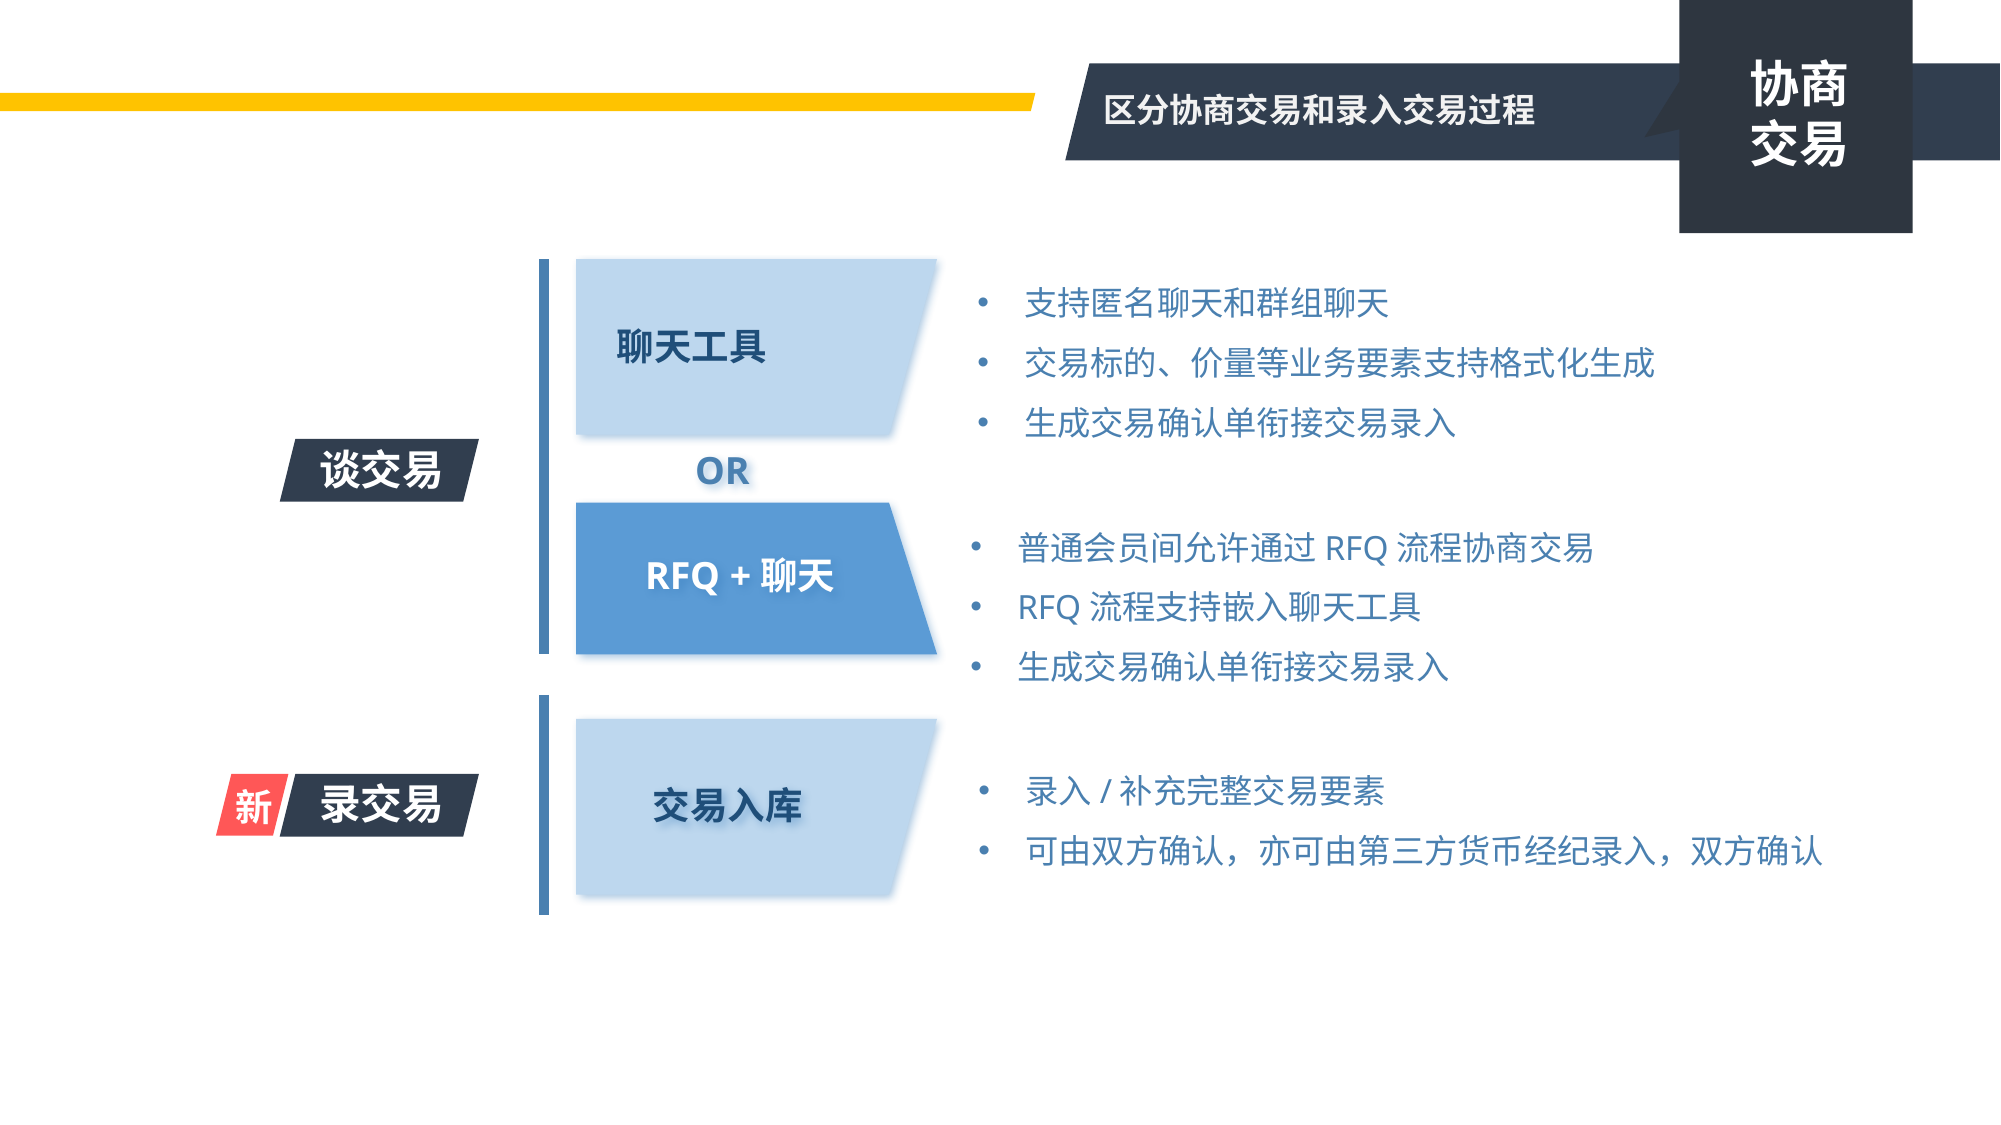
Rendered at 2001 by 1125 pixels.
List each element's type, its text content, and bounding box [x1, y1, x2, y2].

text_box 普通会员间允许通过RFQ流程协商交易 RFQ流程支持嵌入聊天工具 生成交易确认单衔接交易录入 [955, 499, 1611, 694]
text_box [1644, 0, 1913, 234]
text_box 交易入库 [638, 774, 818, 835]
text_box [214, 815, 274, 837]
text_box 新 [220, 776, 279, 836]
text_box [0, 91, 1037, 113]
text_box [279, 435, 479, 502]
text_box [229, 772, 279, 776]
text_box 聊天工具 [602, 315, 782, 375]
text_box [1913, 63, 2000, 161]
text_box [574, 717, 939, 896]
text_box RFQ +聊天 [630, 544, 851, 605]
text_box OR [680, 439, 765, 500]
text_box [574, 257, 939, 436]
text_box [279, 770, 479, 837]
text_box [575, 501, 939, 656]
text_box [1065, 63, 1644, 161]
text_box 录入/补充完整交易要素 可由双方确认，亦可由第三方货币经纪录入，双方确认 [963, 743, 1839, 878]
text_box 支持匿名聊天和群组聊天 交易标的、价量等业务要素支持格式化生成 生成交易确认单衔接交易录入 [962, 255, 1671, 450]
